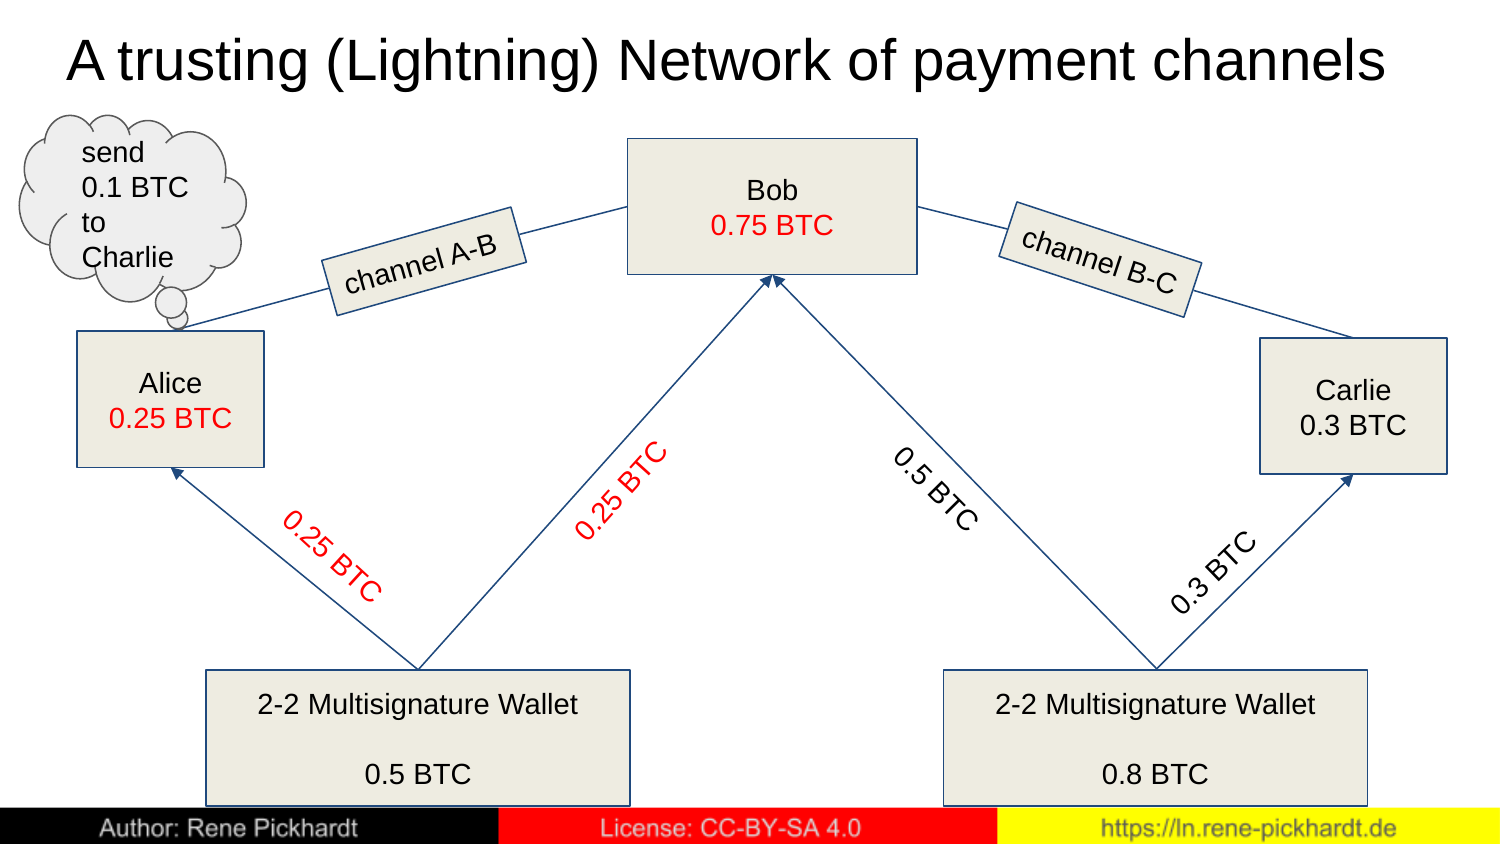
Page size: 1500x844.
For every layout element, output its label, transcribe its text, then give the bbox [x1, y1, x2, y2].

text_box send 0.1 BTC to Charlie [19, 115, 247, 317]
picture [0, 0, 1500, 844]
text_box Bob 0.75 BTC [627, 138, 918, 273]
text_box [772, 274, 1158, 670]
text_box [1155, 473, 1354, 671]
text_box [1192, 289, 1354, 339]
text_box 2-2 Multisignature Wallet 0.5 BTC [206, 678, 631, 806]
text_box channel B-C [998, 201, 1202, 318]
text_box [170, 467, 412, 671]
text_box 2-2 Multisignature Wallet 0.8 BTC [943, 669, 1368, 806]
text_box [170, 287, 330, 332]
text_box channel A-B [321, 207, 527, 316]
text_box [916, 206, 1009, 230]
text_box Carlie 0.3 BTC [1260, 337, 1447, 475]
text_box Alice 0.25 BTC [77, 331, 264, 468]
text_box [518, 206, 628, 235]
title A trusting (Lightning) Network of payment channels [51, 7, 1480, 102]
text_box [417, 274, 771, 671]
